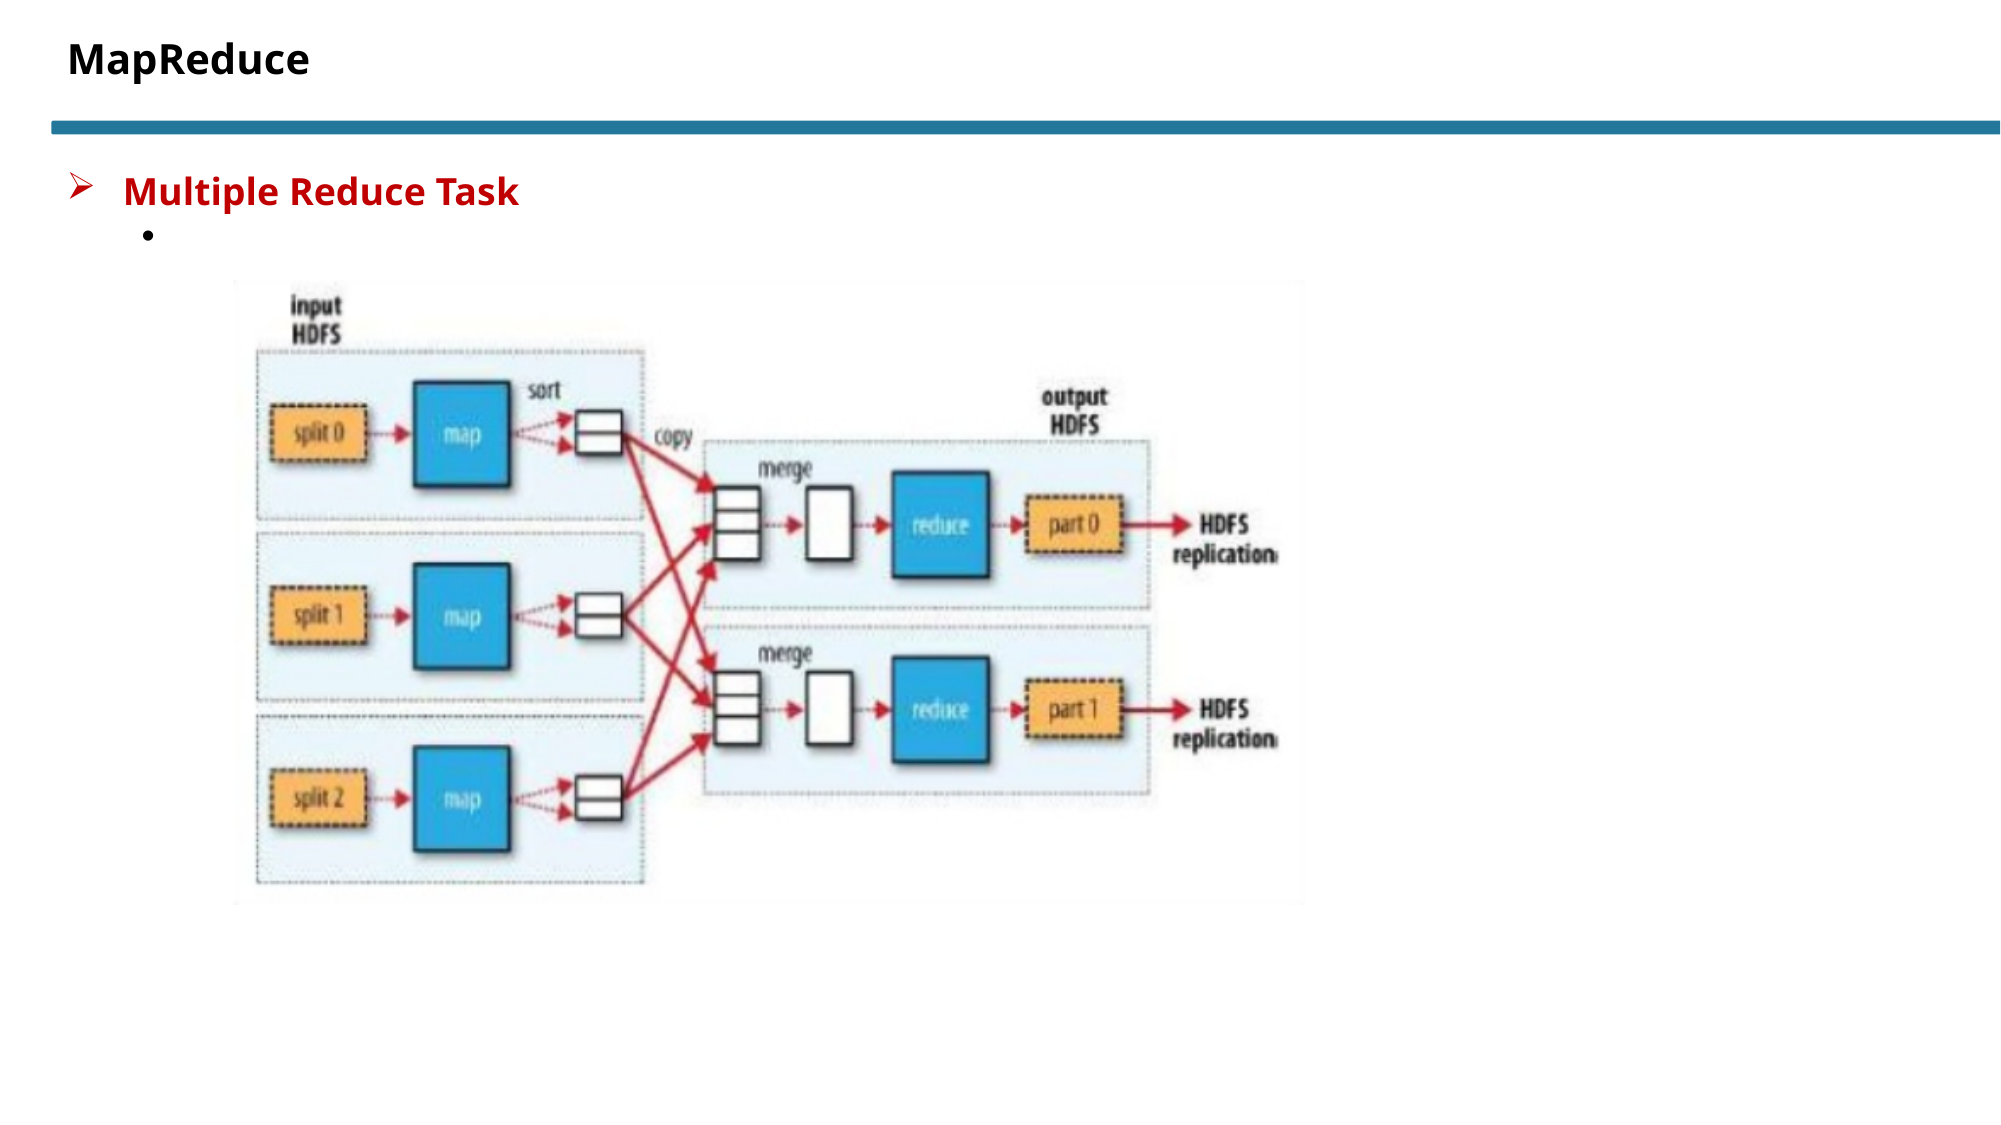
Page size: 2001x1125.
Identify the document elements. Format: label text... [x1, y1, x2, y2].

title MapReduce [51, 30, 1853, 103]
text_box Multiple Reduce Task [51, 160, 1888, 266]
picture [233, 280, 1305, 905]
